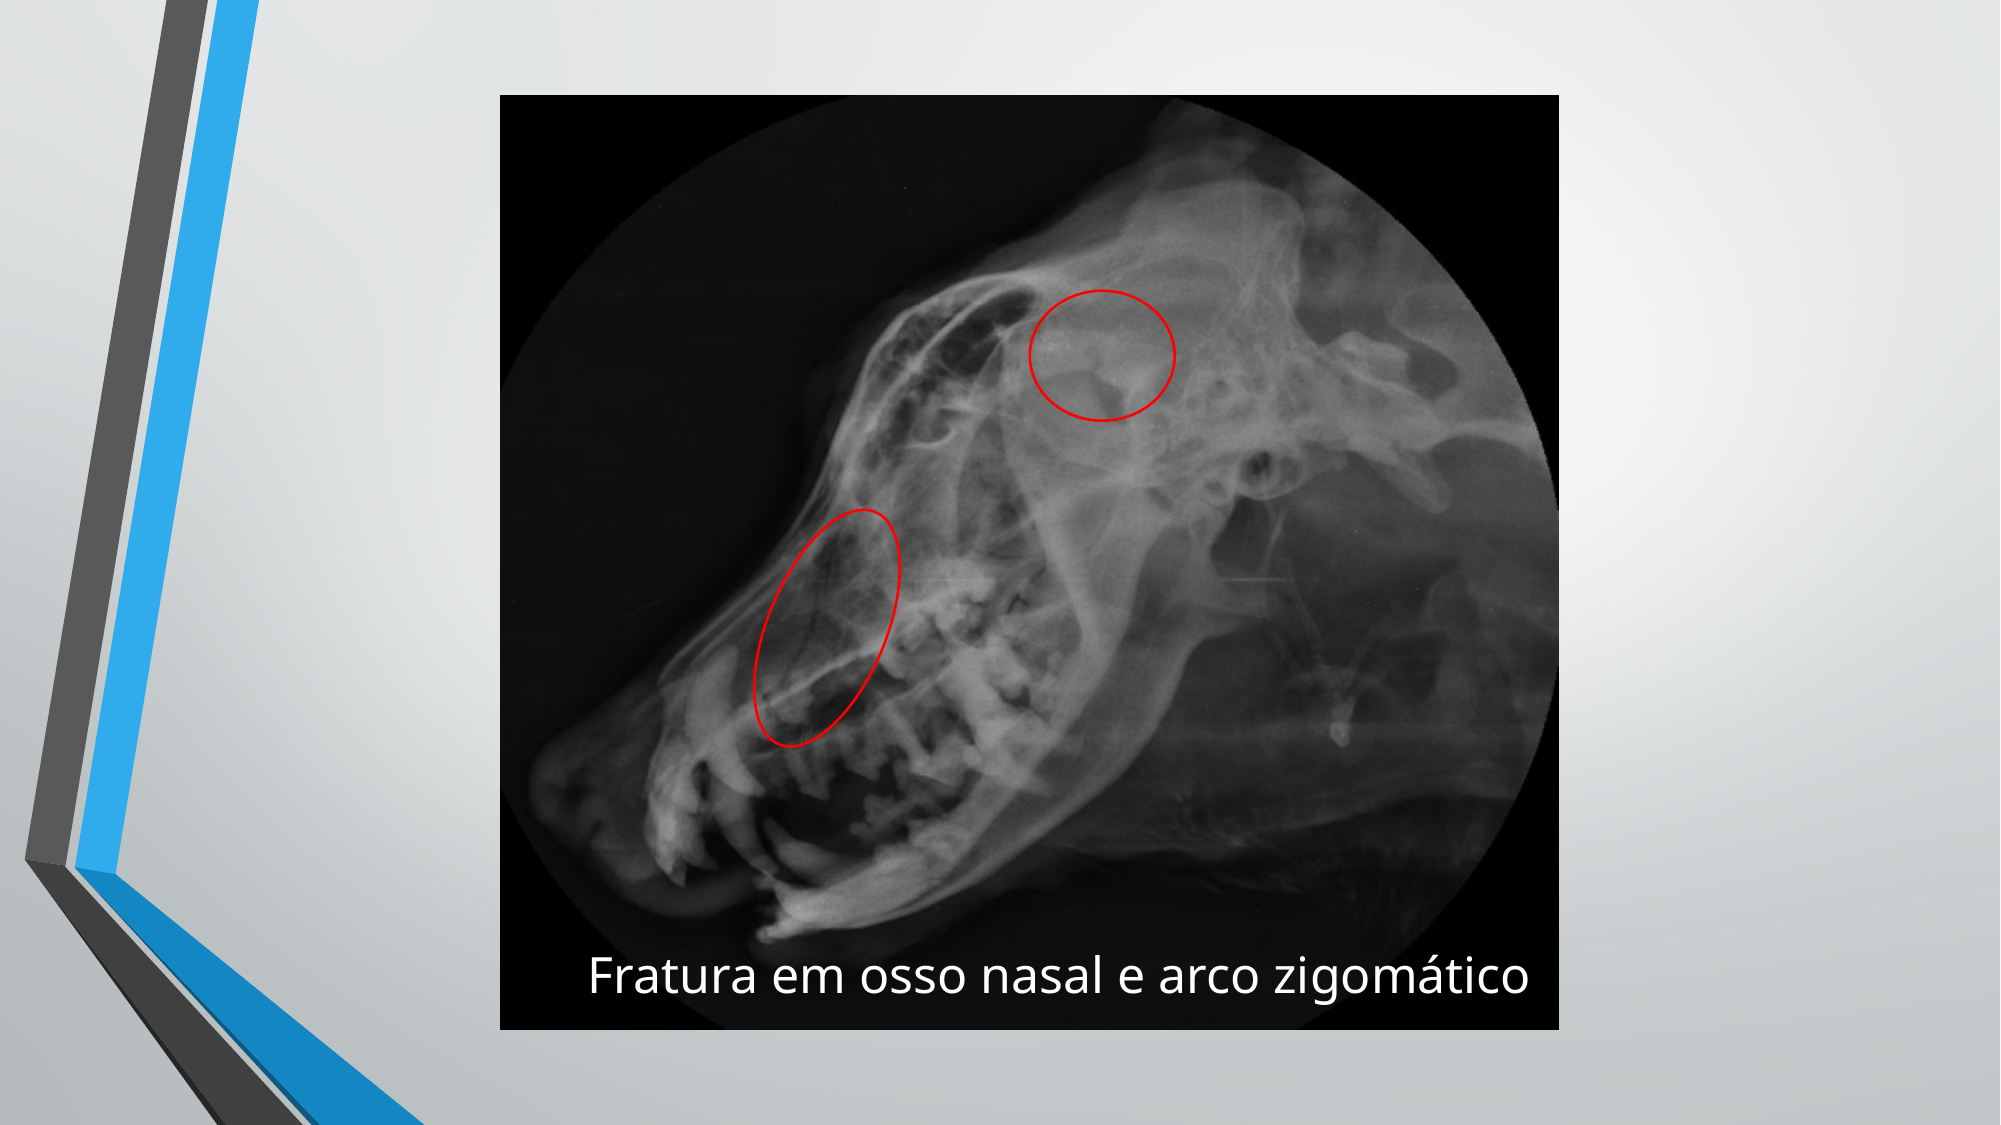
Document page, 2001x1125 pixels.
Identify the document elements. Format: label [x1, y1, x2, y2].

picture [500, 94, 1559, 1030]
